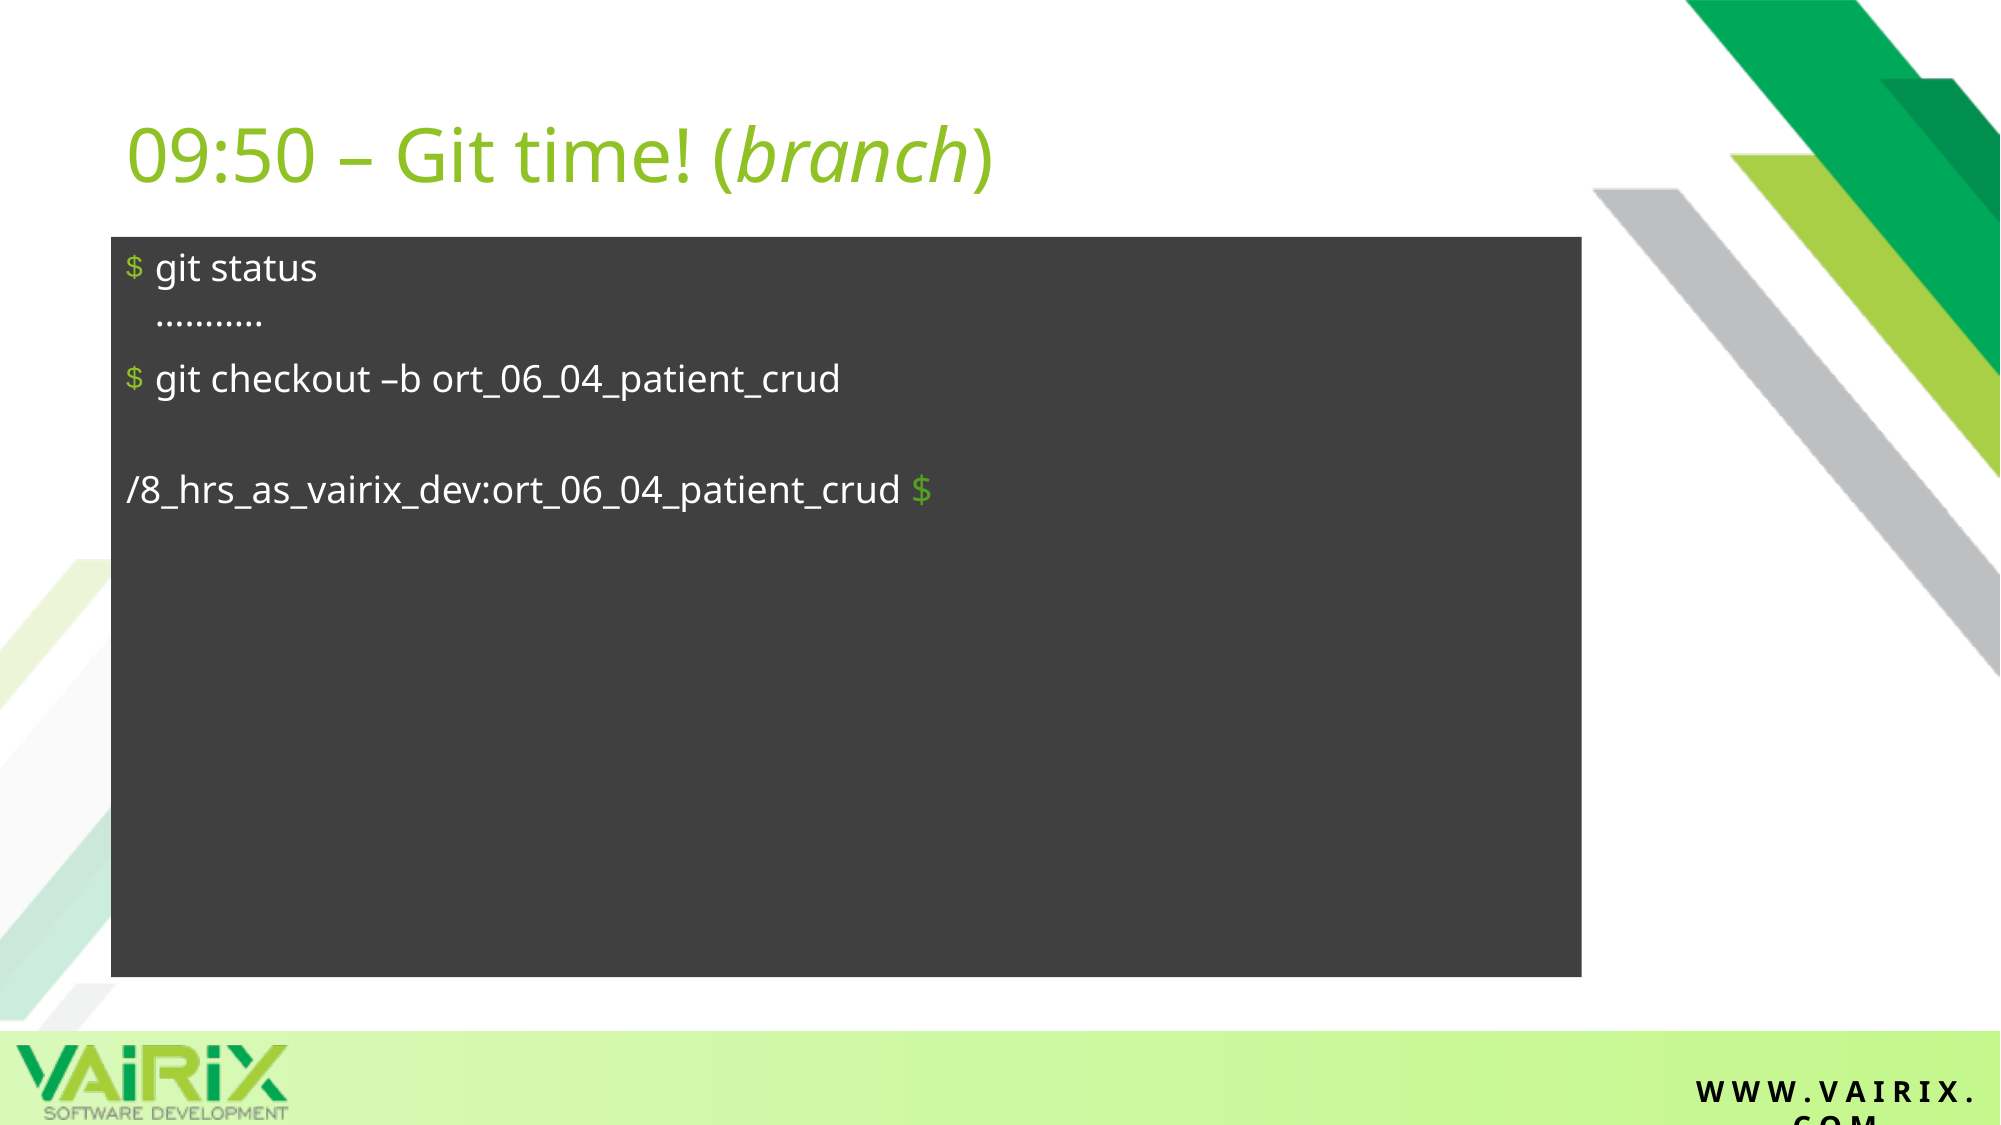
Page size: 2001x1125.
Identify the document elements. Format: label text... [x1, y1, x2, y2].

picture [15, 1044, 290, 1123]
picture [1584, 0, 2000, 680]
list git status ……….. git checkout –b ort_06_04_patient_crud /8_hrs_as_vairix_dev:ort_06_04_patient_crud $ [111, 236, 1582, 978]
title 09:50 – Git time! (branch) [111, 99, 1582, 234]
